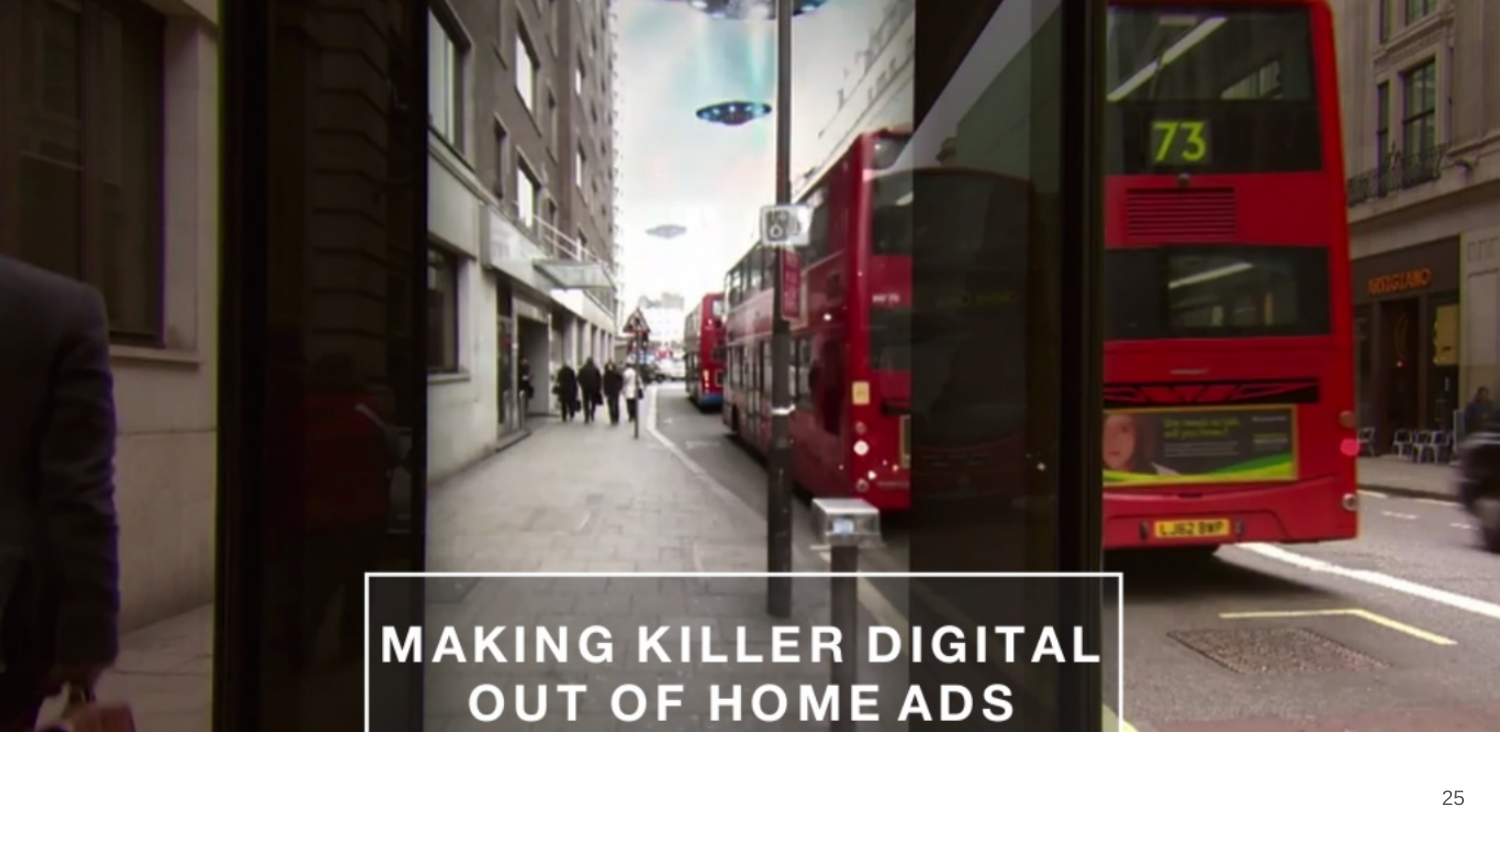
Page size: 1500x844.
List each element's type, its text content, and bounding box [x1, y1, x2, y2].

slide_number ‹#› [1389, 764, 1480, 830]
picture [0, 0, 1500, 732]
